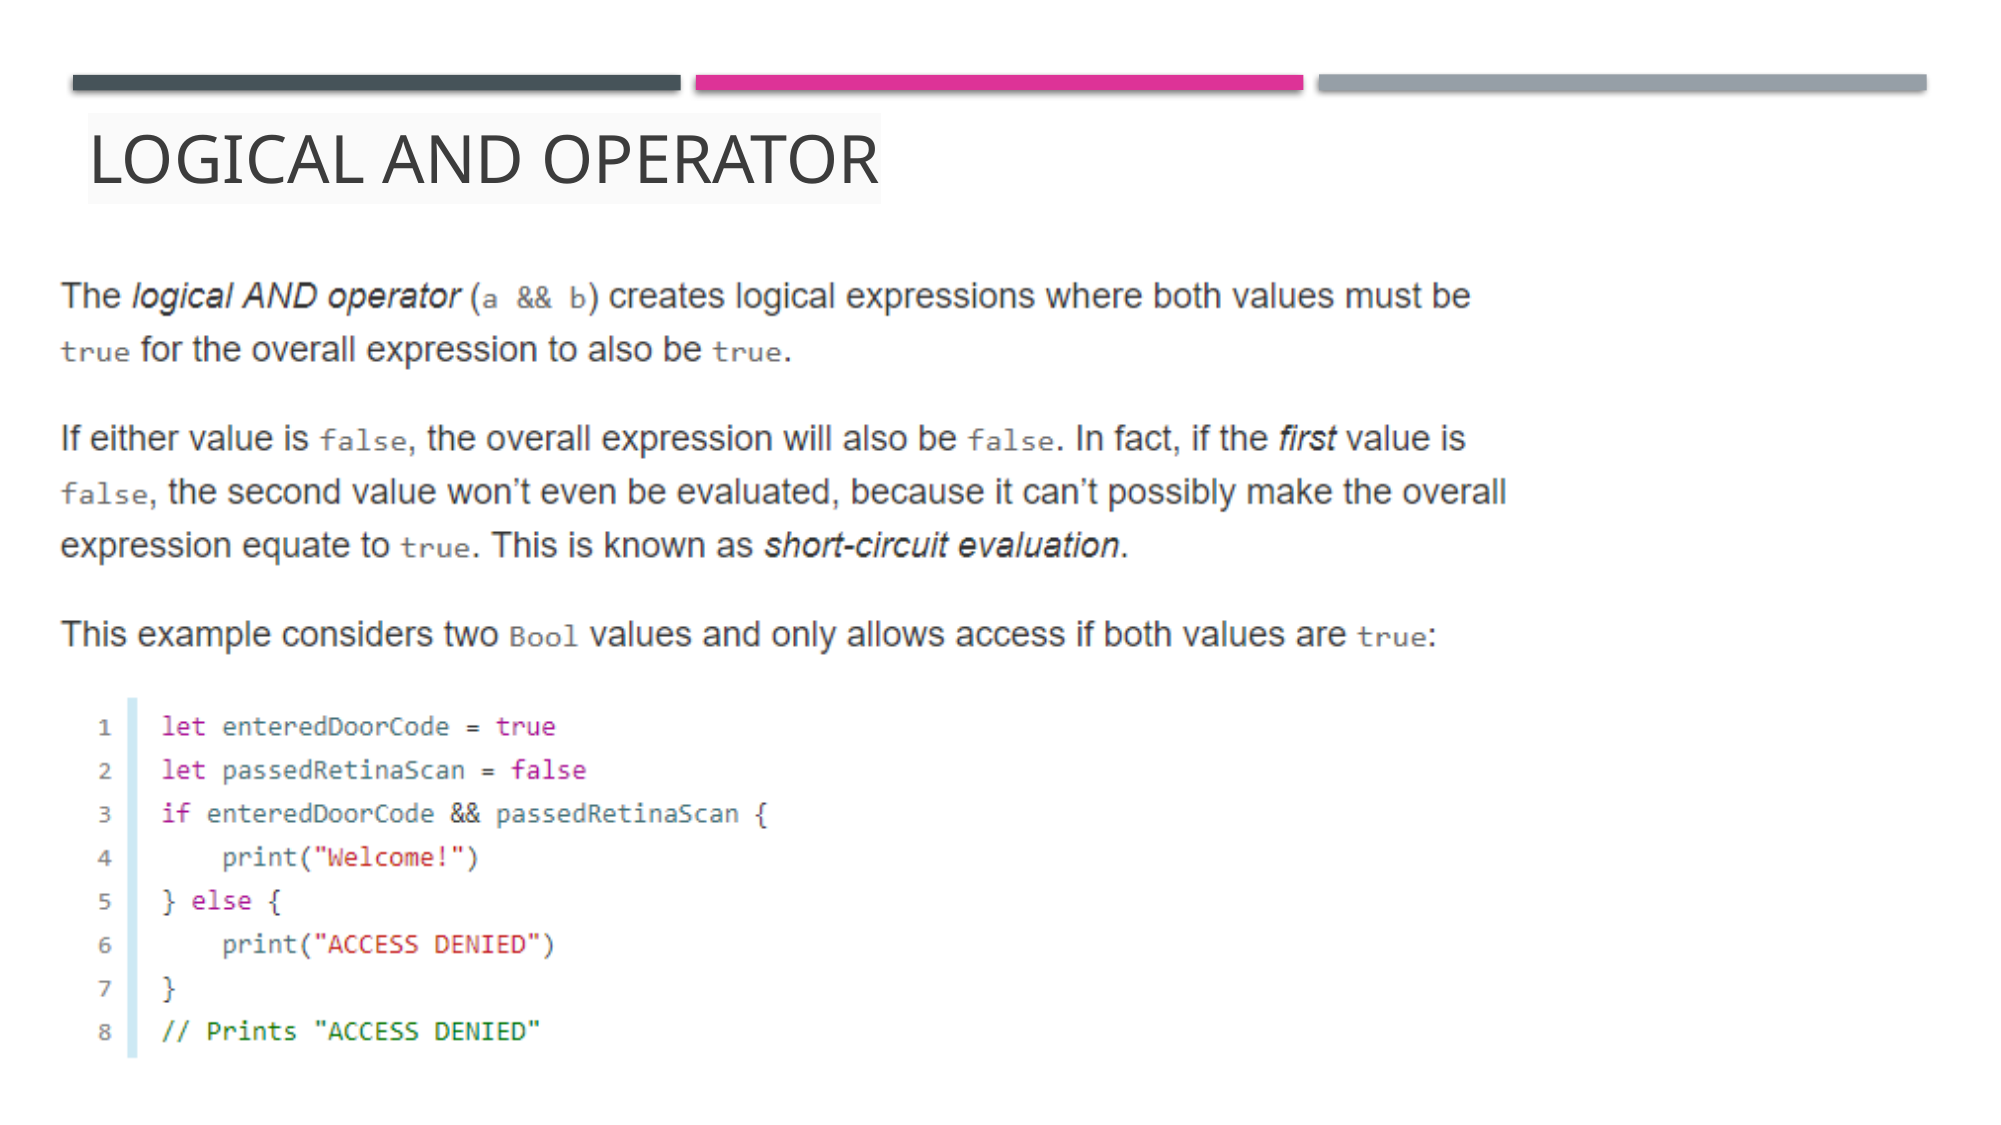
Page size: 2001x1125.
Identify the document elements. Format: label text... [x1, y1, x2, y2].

title Logical AND operator [68, 97, 1932, 223]
picture [32, 255, 1552, 1093]
